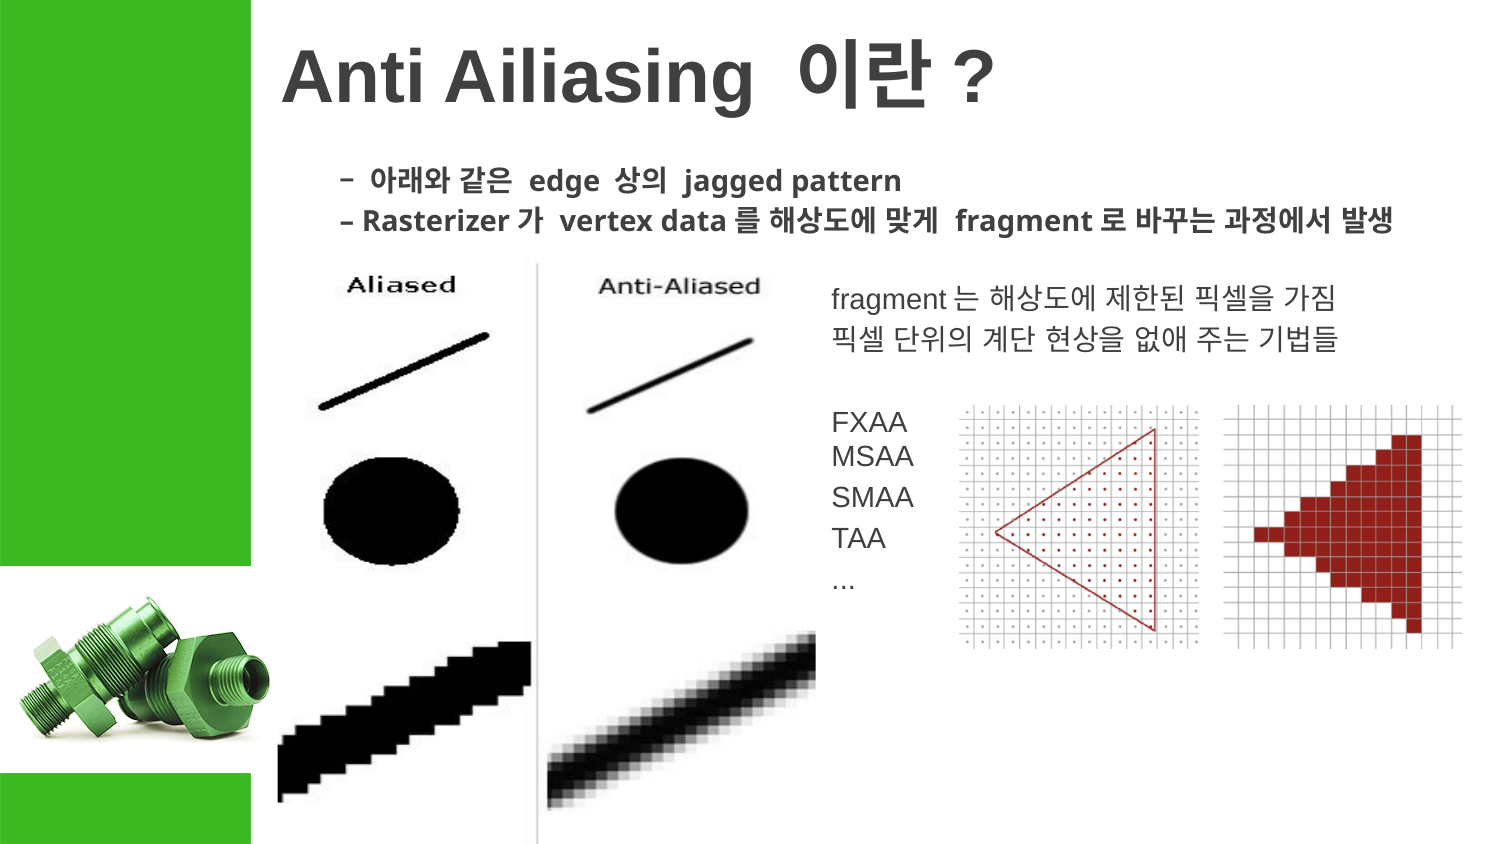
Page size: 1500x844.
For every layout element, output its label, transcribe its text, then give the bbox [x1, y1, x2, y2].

title Anti Ailiasing 이란? [265, 0, 1500, 146]
picture [0, 0, 1500, 844]
list – 아래와 같은 edge 상의 jagged pattern – Rasterizer가 vertex data를 해상도에 맞게 fragment로 바꾸는 과정에서 발생 [324, 161, 1459, 238]
list fragment는 해상도에 제한된 픽셀을 가짐 픽셀 단위의 계단 현상을 없애 주는 기법들 FXAA MSAA SMAA TAA ... [820, 273, 1461, 765]
